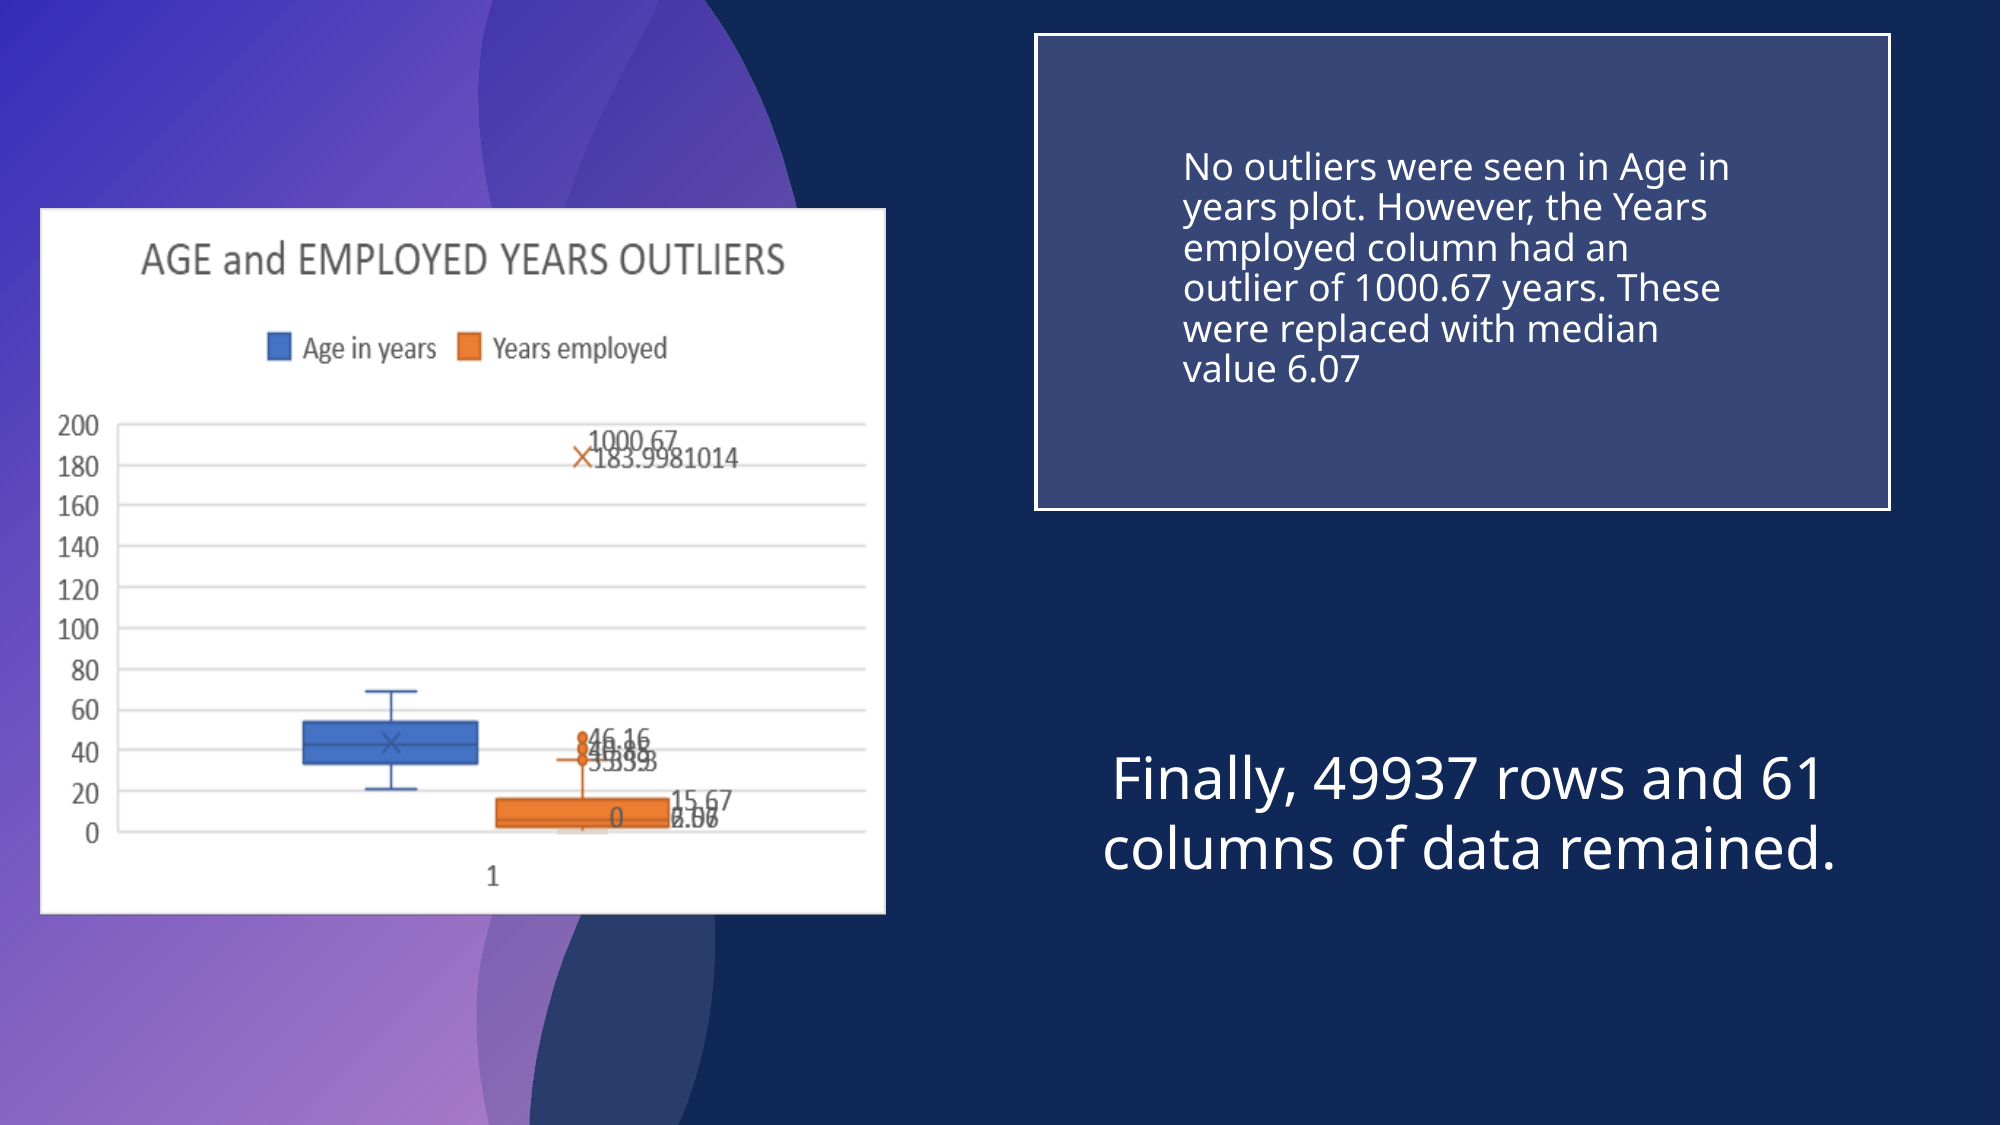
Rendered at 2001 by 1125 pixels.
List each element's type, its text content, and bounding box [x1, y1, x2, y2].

text_box [1034, 33, 1891, 511]
picture [40, 208, 886, 917]
text_box No outliers were seen in Age in years plot. However, the Years employed column had an outlier of 1000.67 years. These were replaced with median value 6.07 [1167, 140, 1758, 426]
text_box Finally, 49937 rows and 61 columns of data remained. [1049, 733, 1890, 889]
